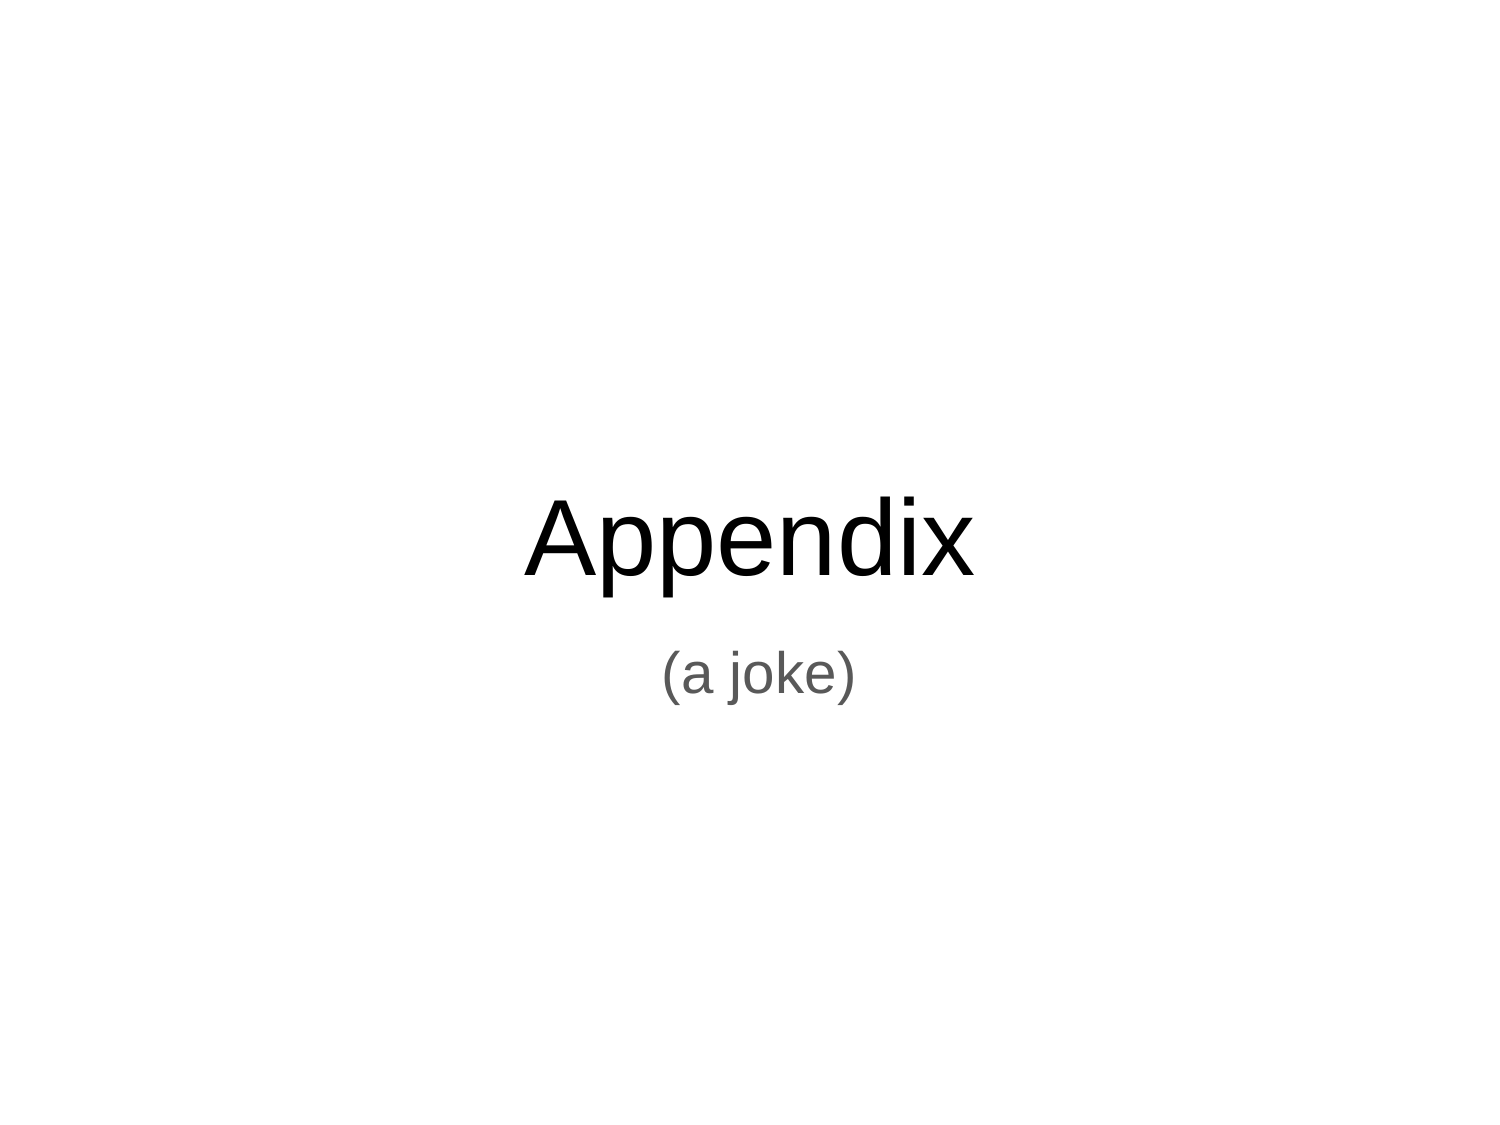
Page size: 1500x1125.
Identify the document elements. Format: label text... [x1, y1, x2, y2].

title Appendix [51, 162, 1449, 612]
subtitle (a joke) [51, 619, 1449, 794]
